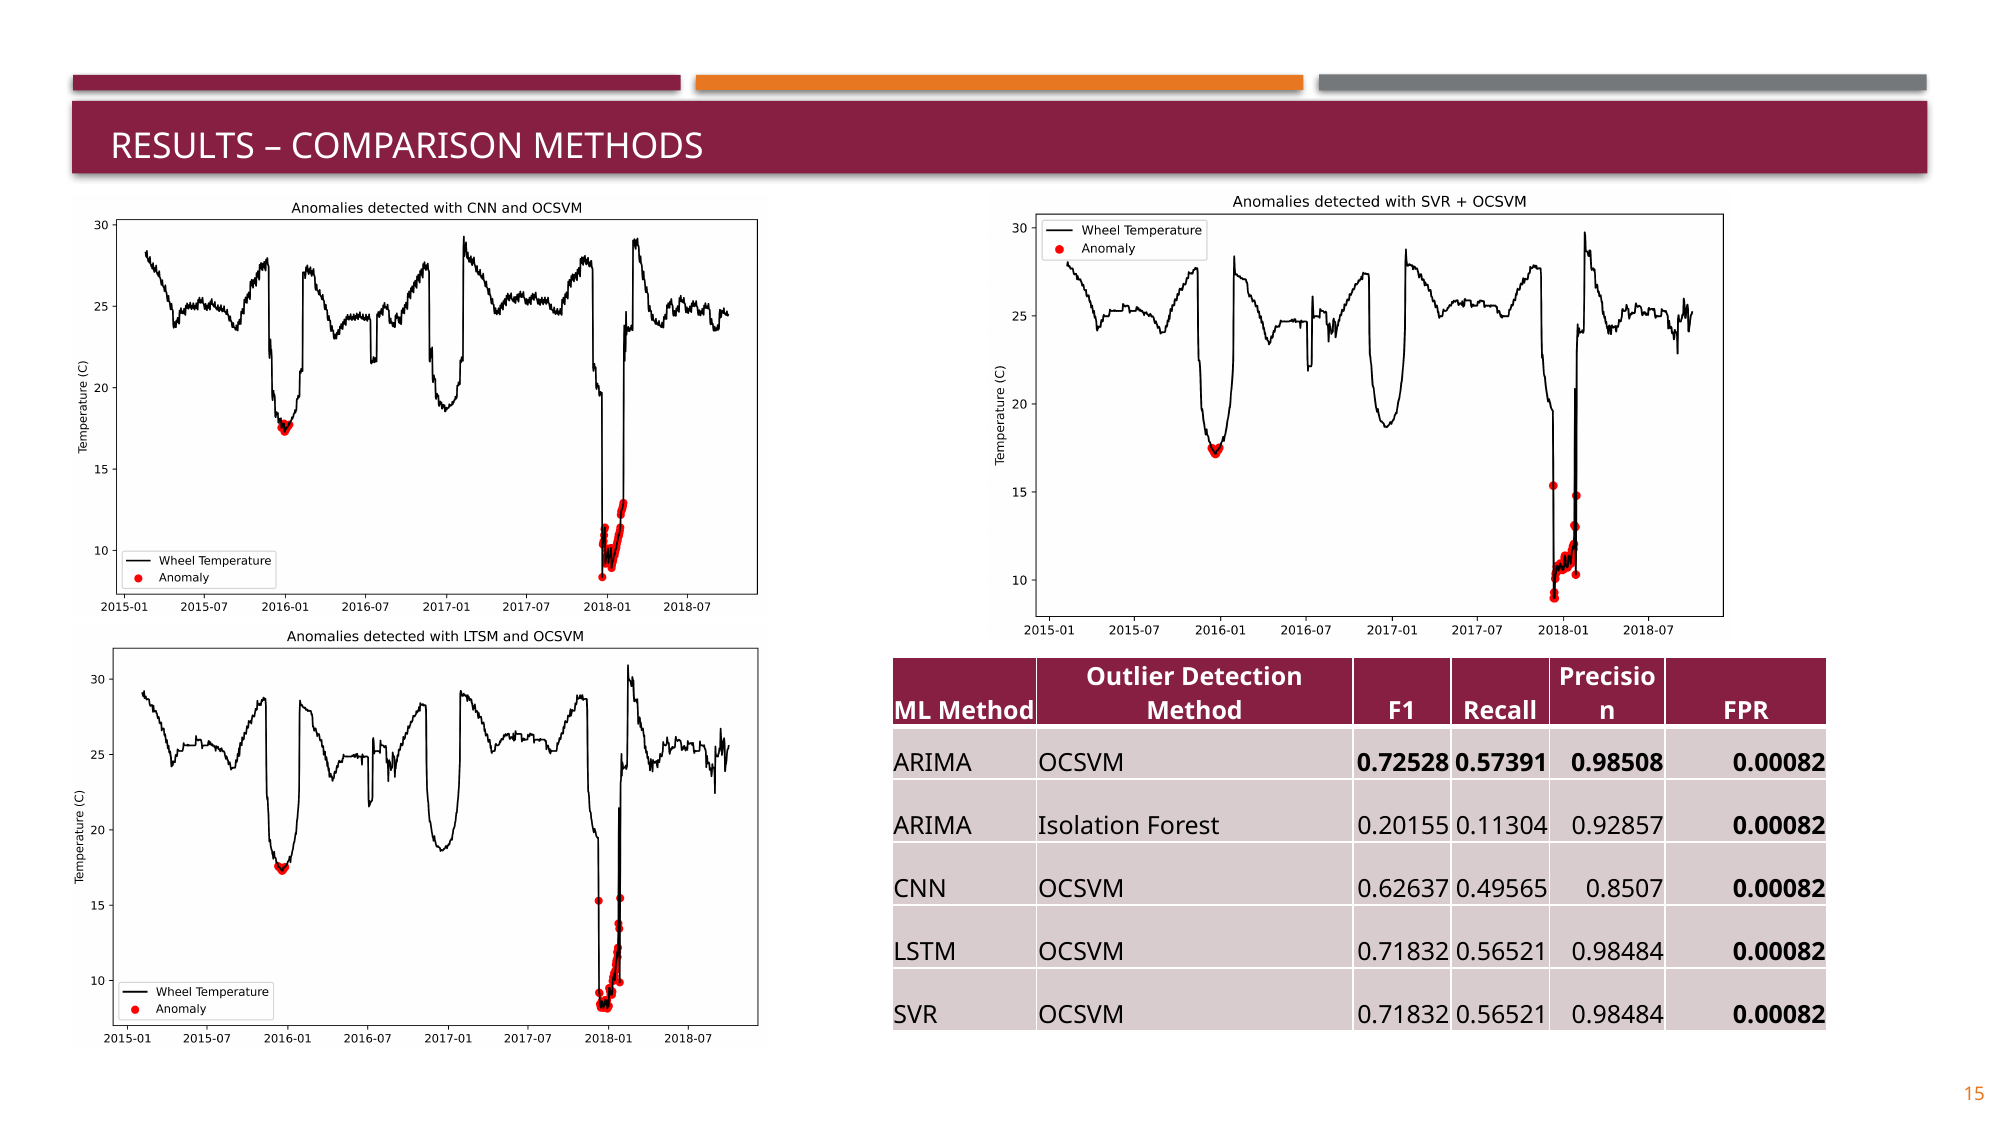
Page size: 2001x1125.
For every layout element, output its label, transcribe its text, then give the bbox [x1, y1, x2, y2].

table_cell 0.00082 [1666, 843, 1826, 904]
table_cell 0.71832 [1354, 969, 1450, 1030]
picture [71, 194, 768, 617]
table_cell 0.57391 [1452, 729, 1549, 778]
table_cell 0.11304 [1452, 780, 1549, 841]
table_cell 0.00082 [1666, 780, 1826, 841]
table_cell 0.8507 [1550, 843, 1664, 904]
table_cell 0.20155 [1354, 780, 1450, 841]
table_cell SVR [893, 969, 1036, 1030]
table_cell 0.92857 [1550, 780, 1664, 841]
title Results – comparison methods [95, 115, 1905, 174]
table_header Precision [1550, 658, 1664, 724]
table_cell LSTM [893, 906, 1036, 967]
table_cell 0.00082 [1666, 906, 1826, 967]
picture [71, 624, 768, 1046]
table_cell 0.72528 [1354, 729, 1450, 778]
slide_number 15 [1827, 1064, 2000, 1125]
table_cell Isolation Forest [1037, 780, 1352, 841]
table_cell 0.00082 [1666, 969, 1826, 1030]
table_cell 0.62637 [1354, 843, 1450, 904]
table_cell 0.56521 [1452, 969, 1549, 1030]
table_cell OCSVM [1037, 969, 1352, 1030]
table_cell 0.00082 [1666, 729, 1826, 778]
table_cell 0.98508 [1550, 729, 1664, 778]
table_header F1 [1354, 658, 1450, 724]
table_cell OCSVM [1037, 843, 1352, 904]
table_header ML Method [893, 658, 1036, 724]
table_cell 0.98484 [1550, 969, 1664, 1030]
table_cell OCSVM [1037, 906, 1352, 967]
table_cell 0.71832 [1354, 906, 1450, 967]
table_cell OCSVM [1037, 729, 1352, 778]
table_cell 0.49565 [1452, 843, 1549, 904]
table_cell ARIMA [893, 729, 1036, 778]
table_header Recall [1452, 658, 1549, 724]
table_header FPR [1666, 658, 1826, 724]
table_cell ARIMA [893, 780, 1036, 841]
table_header Outlier Detection Method [1037, 658, 1352, 724]
table_cell 0.98484 [1550, 906, 1664, 967]
picture [987, 187, 1732, 643]
table_cell 0.56521 [1452, 906, 1549, 967]
table_cell CNN [893, 843, 1036, 904]
